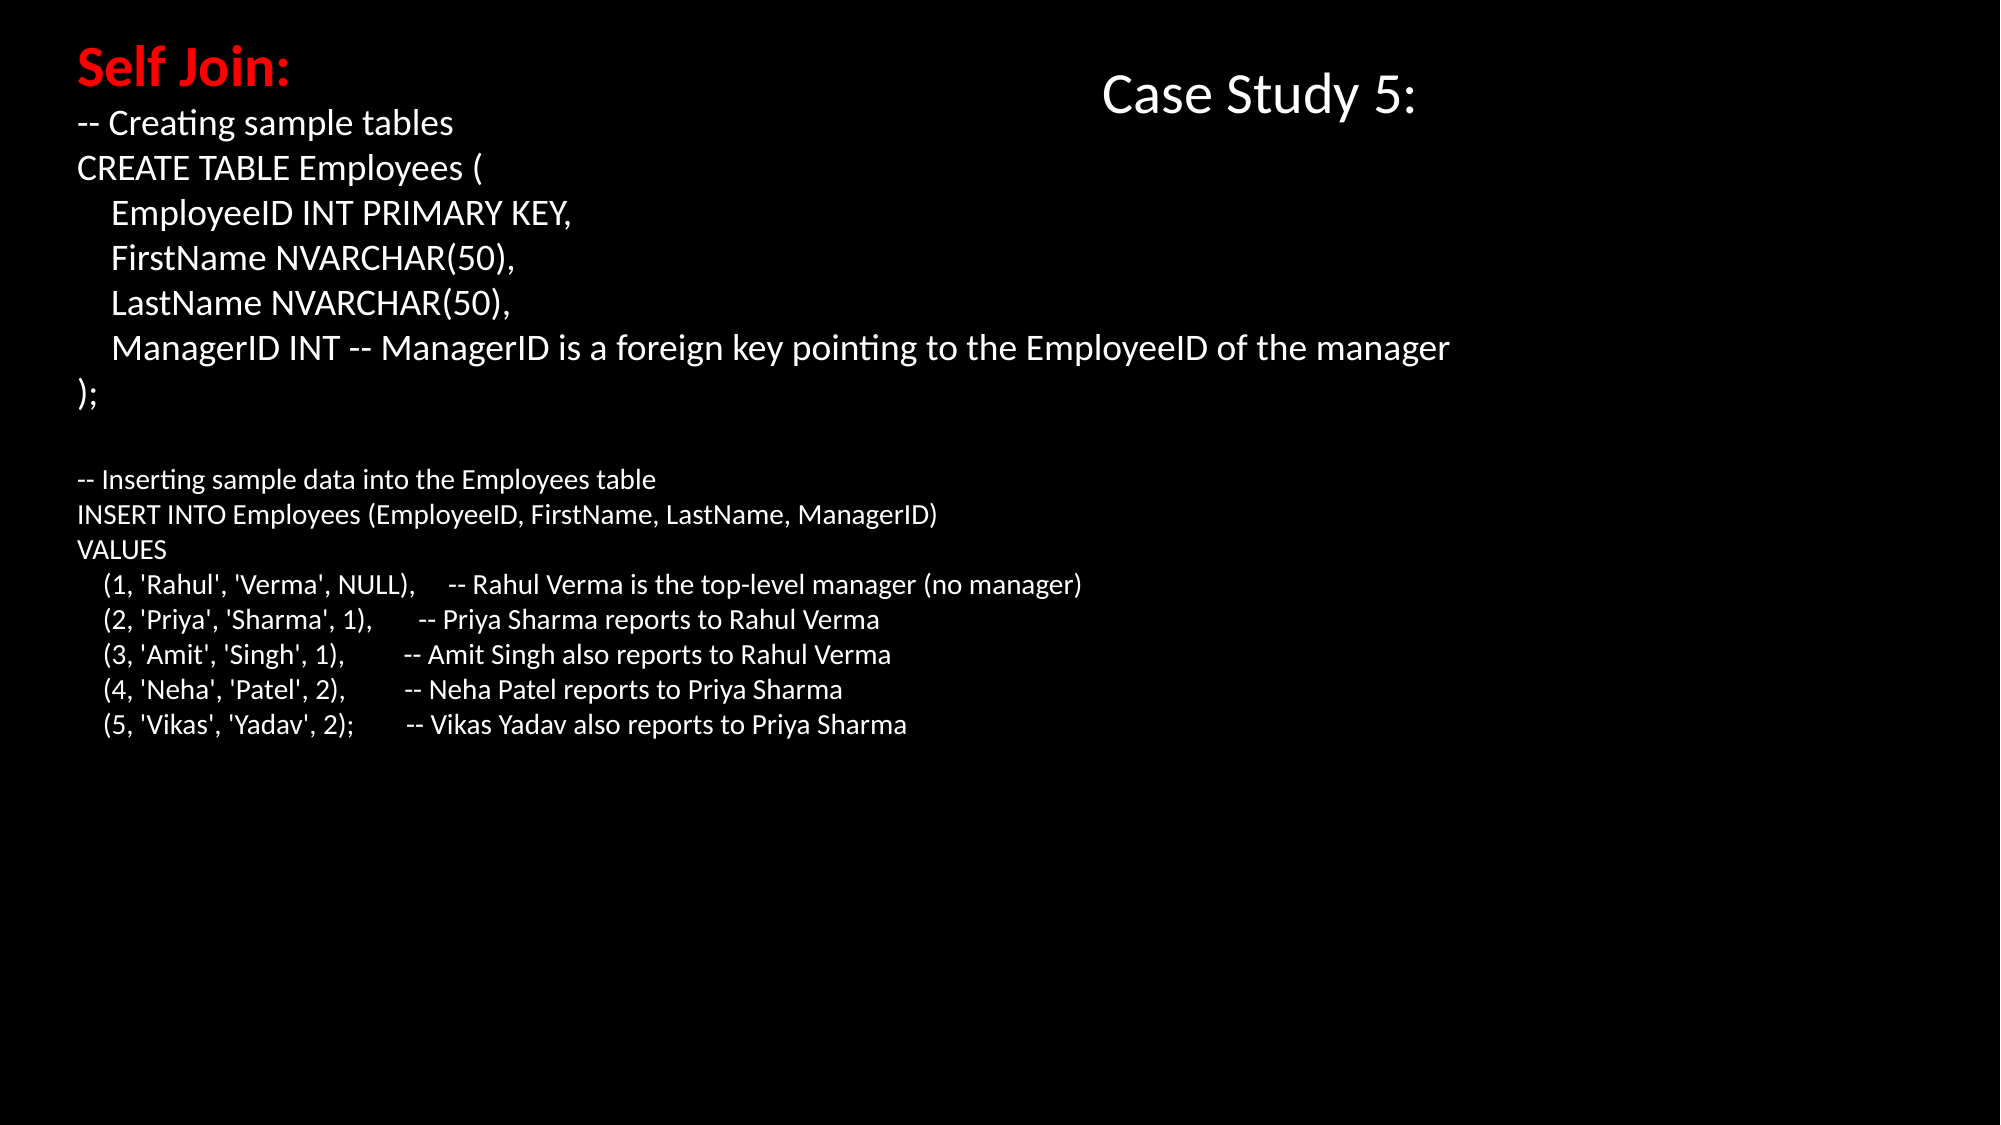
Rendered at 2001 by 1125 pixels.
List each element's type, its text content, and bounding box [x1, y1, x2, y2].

text_box Case Study 5: [582, 43, 1938, 147]
text_box Self Join: -- Creating sample tables CREATE TABLE Employees ( EmployeeID INT PRIMARY KEY, FirstName NVARCHAR(50), LastName NVARCHAR(50), ManagerID INT -- ManagerID is a foreign key pointing to the EmployeeID of the manager ); [62, 20, 1874, 511]
text_box -- Inserting sample data into the Employees table INSERT INTO Employees (EmployeeID, FirstName, LastName, ManagerID) VALUES (1, 'Rahul', 'Verma', NULL), -- Rahul Verma is the top-level manager (no manager) (2, 'Priya', 'Sharma', 1), -- Priya Sharma reports to Rahul Verma (3, 'Amit', 'Singh', 1), -- Amit Singh also reports to Rahul Verma (4, 'Neha', 'Patel', 2), -- Neha Patel reports to Priya Sharma (5, 'Vikas', 'Yadav', 2); -- Vikas Yadav also reports to Priya Sharma [62, 453, 1837, 818]
